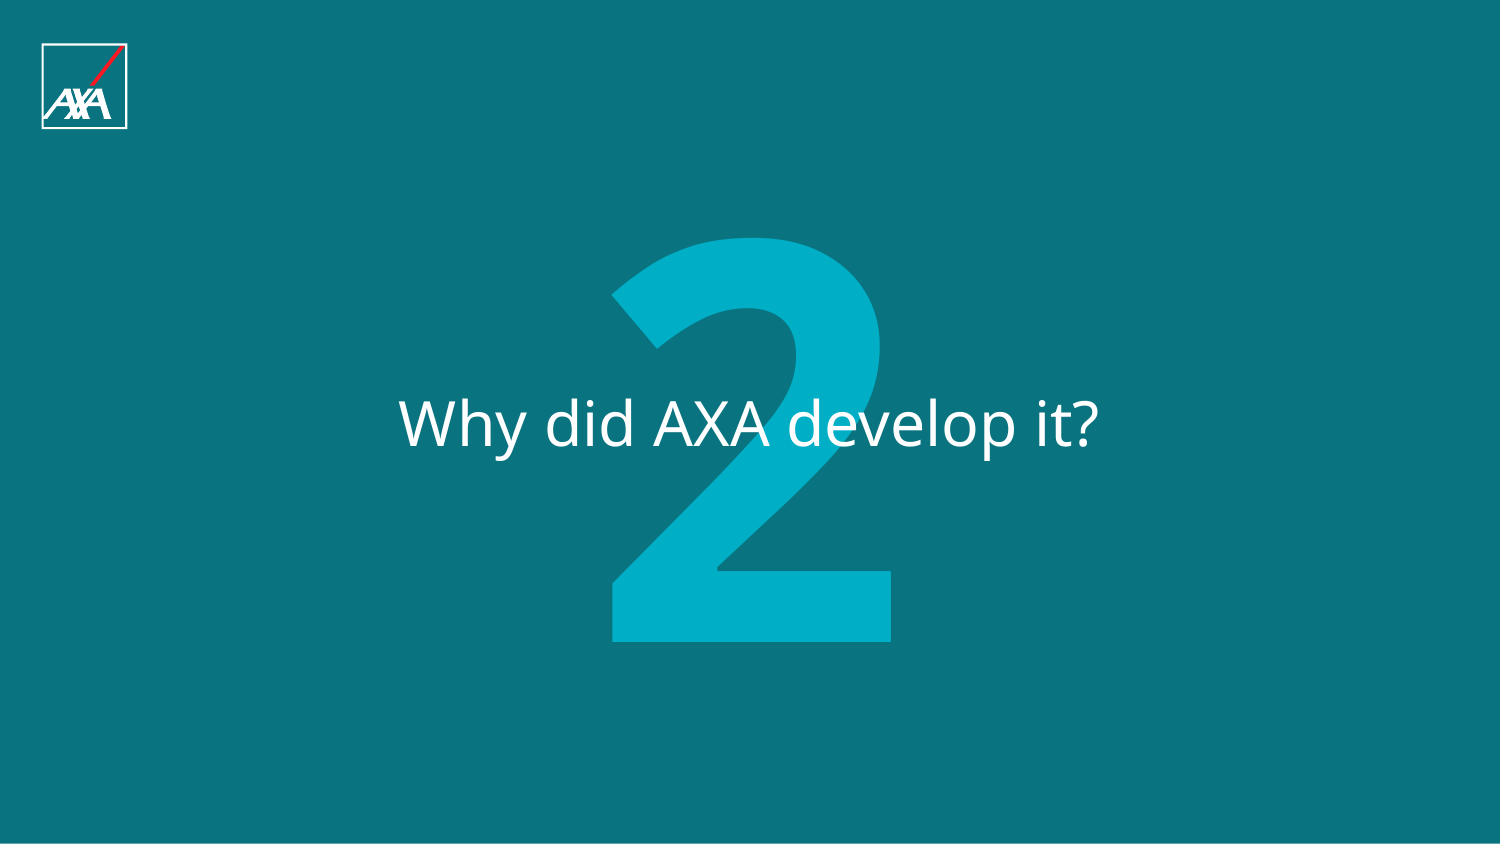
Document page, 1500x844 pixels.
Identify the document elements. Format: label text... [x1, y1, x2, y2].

list 2 [434, 101, 1066, 370]
list Why did AXA develop it? [0, 370, 1500, 473]
list 2 [434, 473, 1066, 738]
